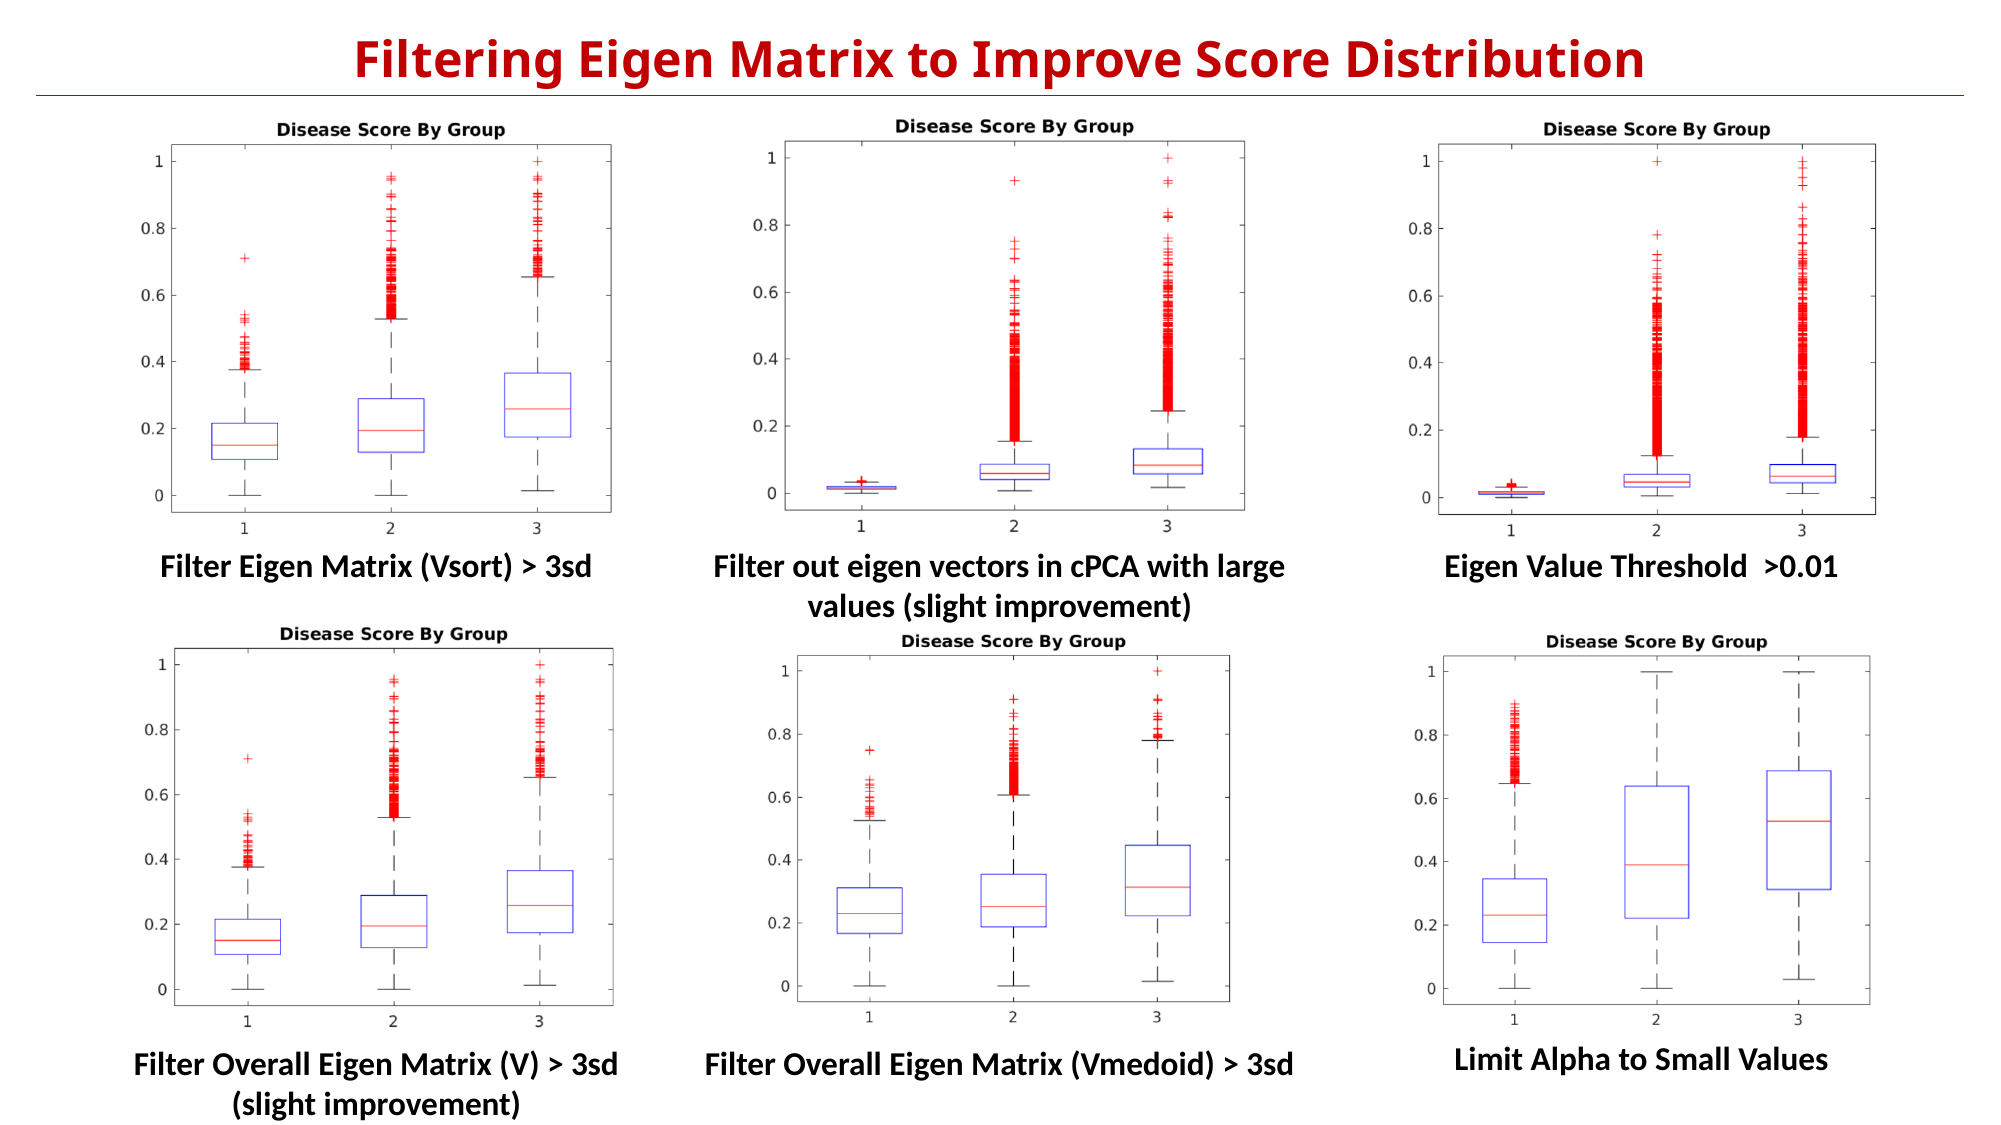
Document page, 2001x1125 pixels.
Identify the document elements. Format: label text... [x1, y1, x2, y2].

text_box Filter Overall Eigen Matrix (V) > 3sd (slight improvement) [86, 1034, 667, 1125]
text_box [0, 9, 2000, 96]
picture [1412, 632, 1872, 1030]
text_box Filter Overall Eigen Matrix (Vmedoid) > 3sd [666, 1034, 1334, 1090]
text_box Filter out eigen vectors in cPCA with large values (slight improvement) [666, 536, 1334, 632]
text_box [1404, 116, 1880, 541]
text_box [749, 118, 1251, 537]
text_box Limit Alpha to Small Values [1307, 1029, 1976, 1085]
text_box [139, 116, 614, 541]
text_box Filter Eigen Matrix (Vsort) > 3sd [86, 536, 666, 592]
picture [139, 625, 614, 1030]
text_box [762, 625, 1238, 1030]
text_box Eigen Value Threshold >0.01 [1333, 536, 1950, 592]
